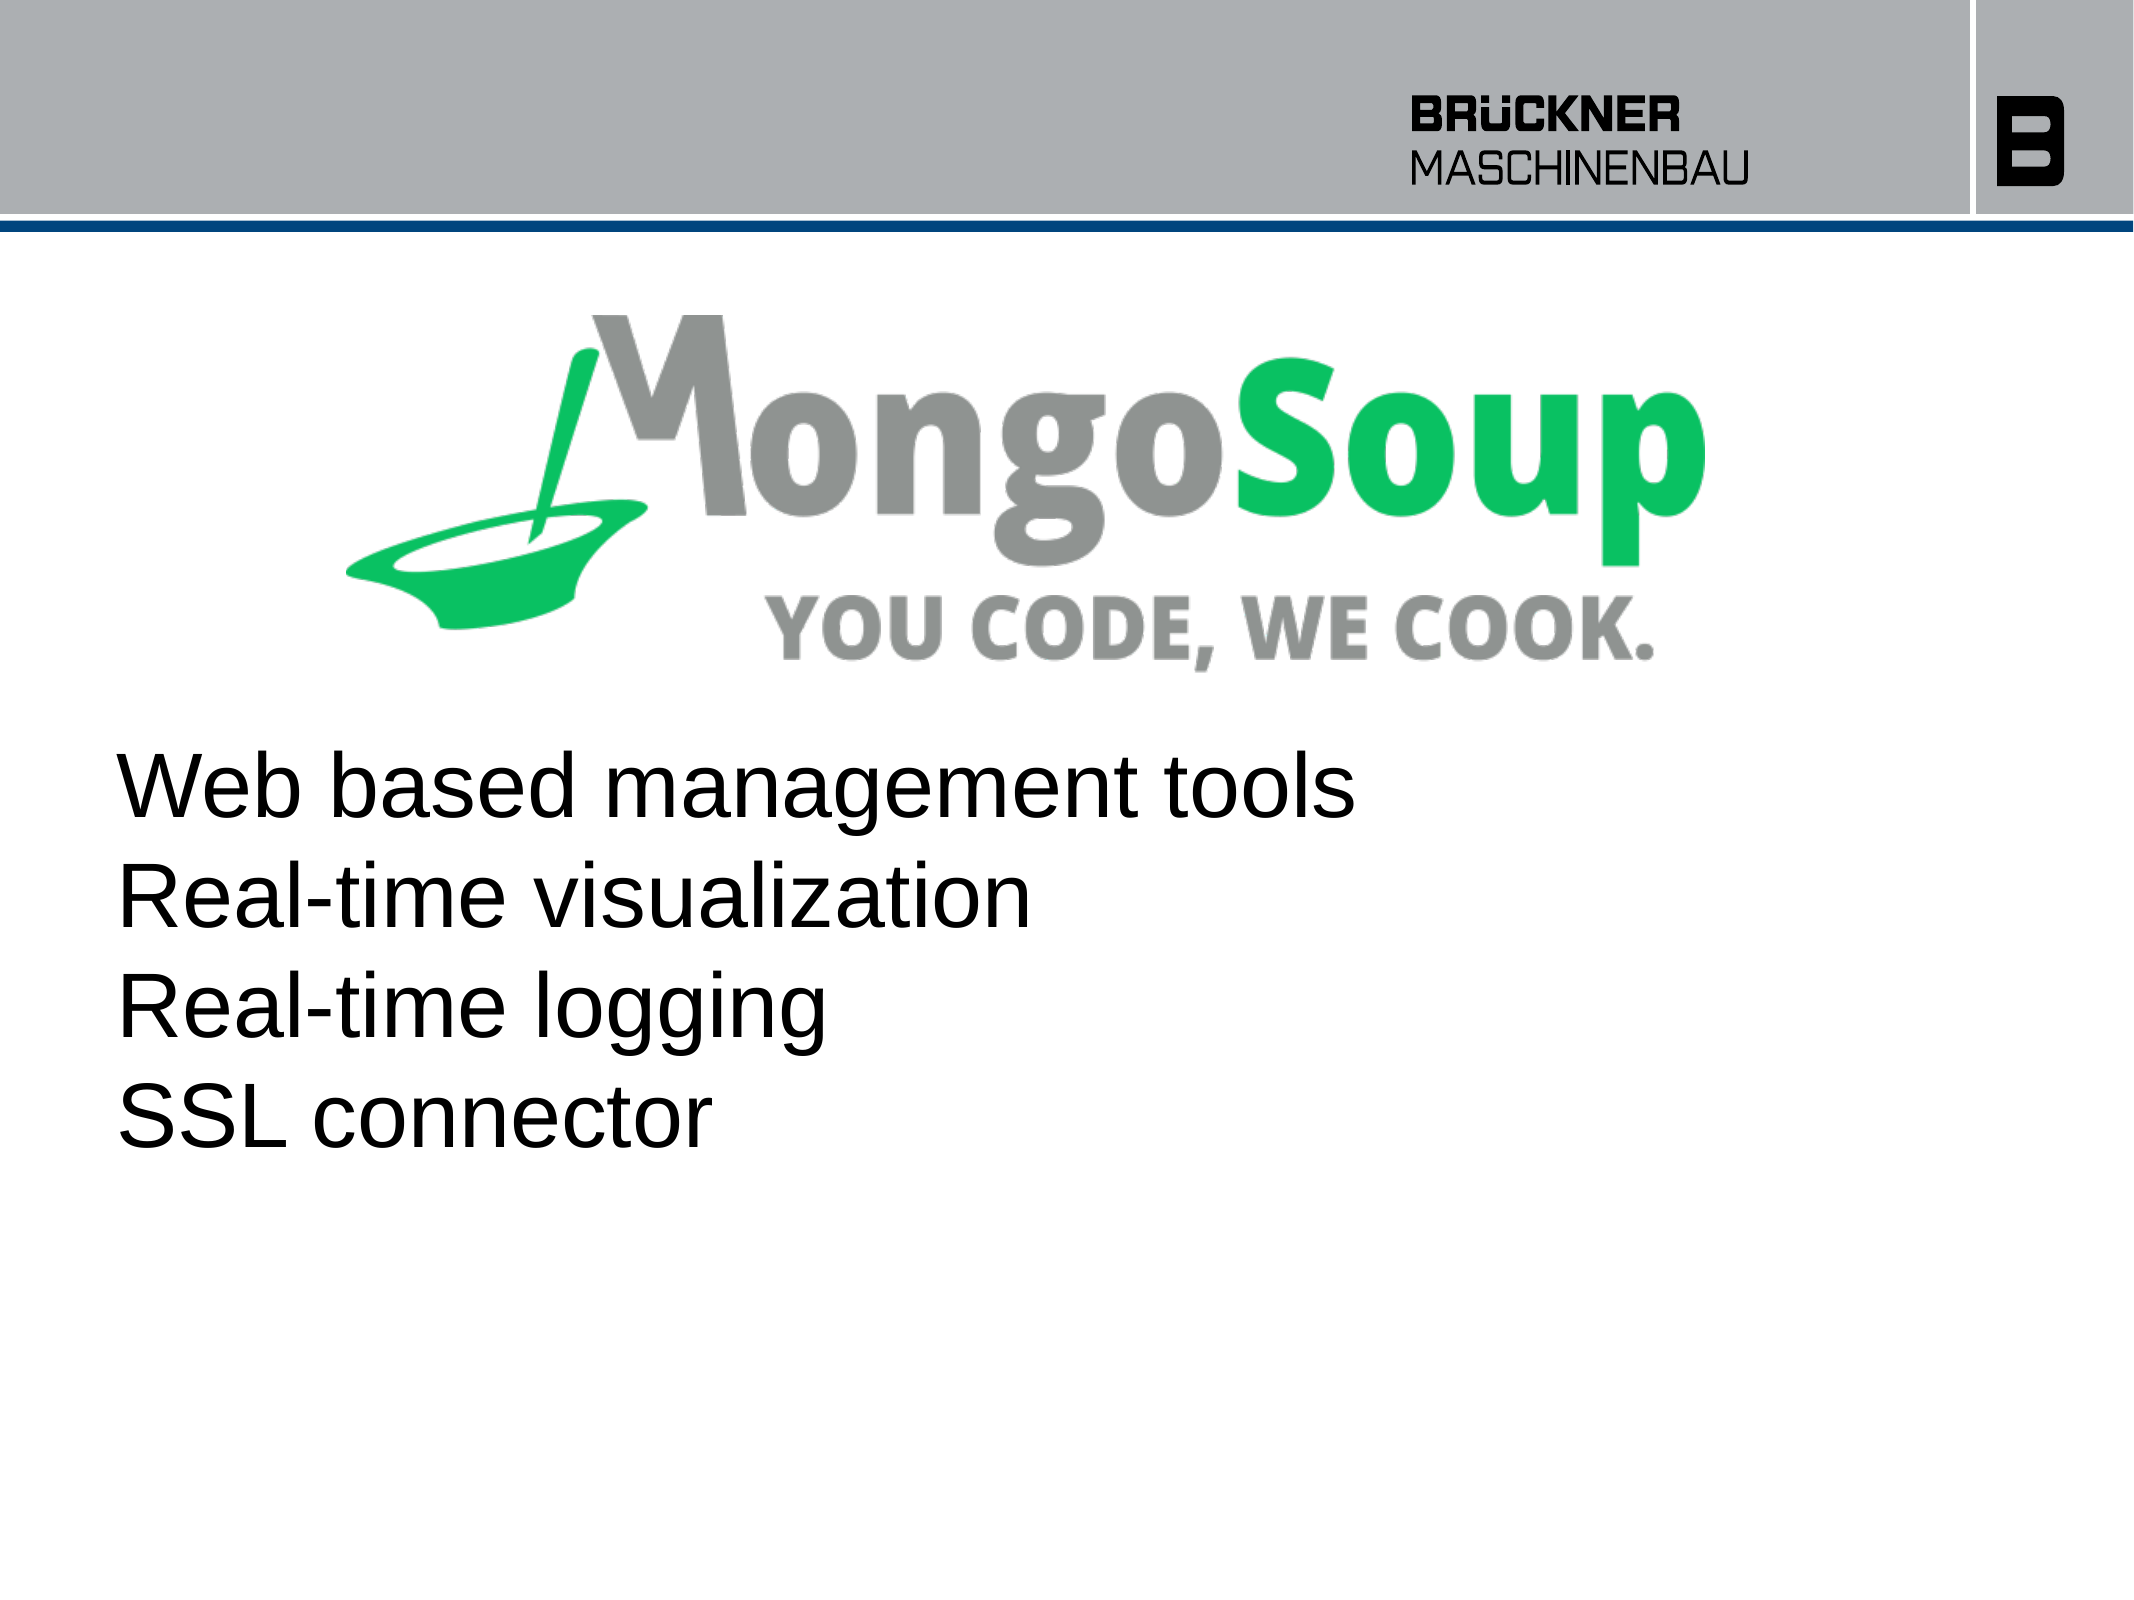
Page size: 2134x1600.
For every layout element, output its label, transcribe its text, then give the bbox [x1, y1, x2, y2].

title Web based management tools Real-time visualization Real-time logging SSL connector [92, 466, 2031, 1424]
picture [345, 315, 1705, 685]
